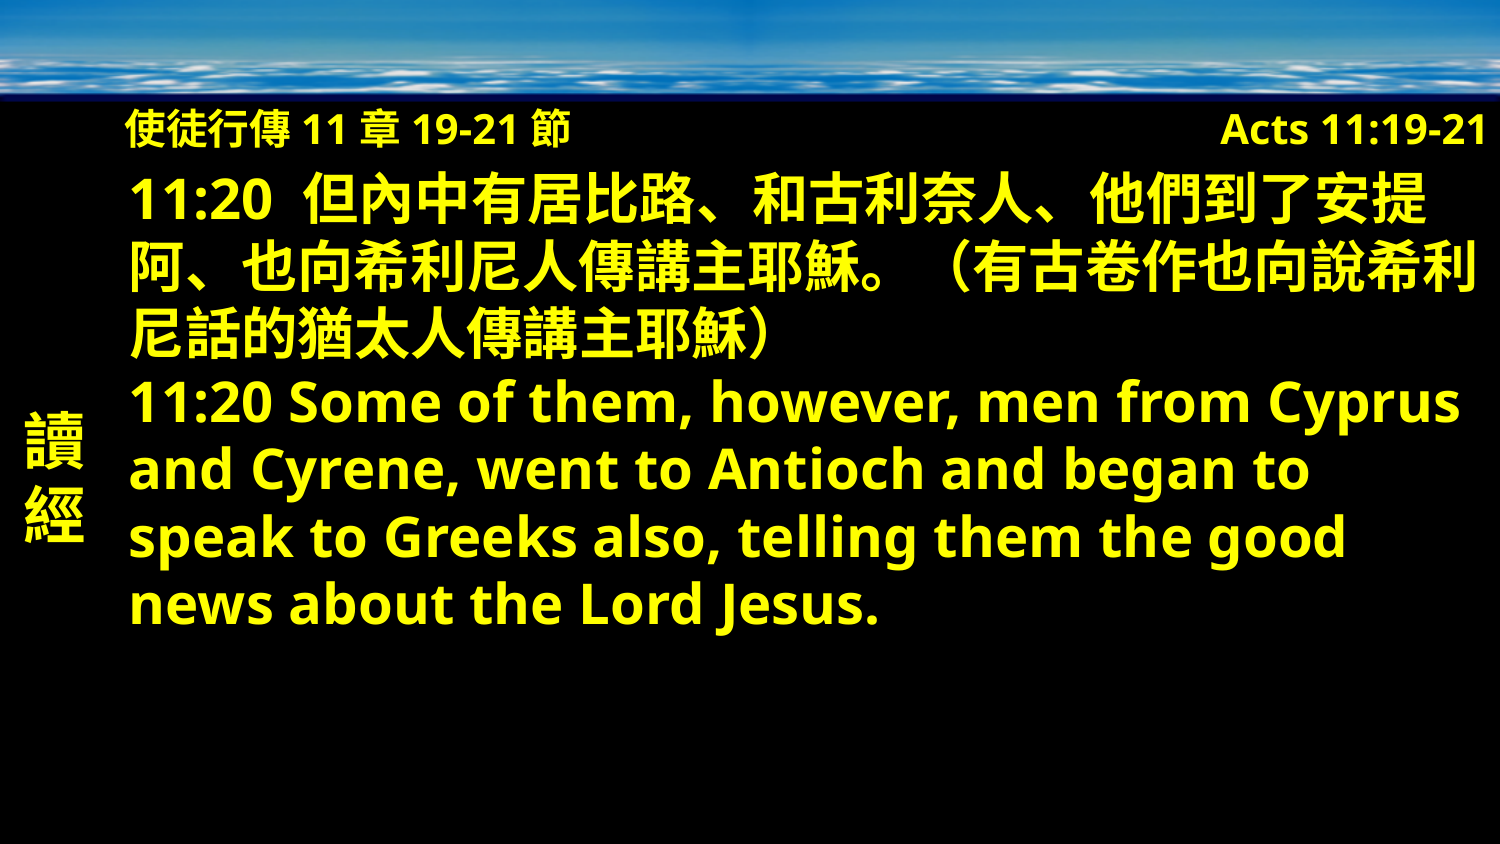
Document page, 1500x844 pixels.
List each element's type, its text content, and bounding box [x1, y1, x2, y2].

text_box 11:20 但內中有居比路、和古利奈人、他們到了安提阿、也向希利尼人傳講主耶穌。（有古卷作也向說希利尼話的猶太人傳講主耶穌） 11:20 Some of them, however, men from Cyprus and Cyrene, went to Antioch and began to speak to Greeks also, telling them the good news about the Lord Jesus. [114, 156, 1500, 644]
text_box 使徒行傳11章19-21節 [109, 95, 806, 161]
picture [0, 0, 1500, 844]
text_box Acts 11:19-21 [806, 95, 1500, 156]
text_box 讀經 [0, 394, 110, 559]
